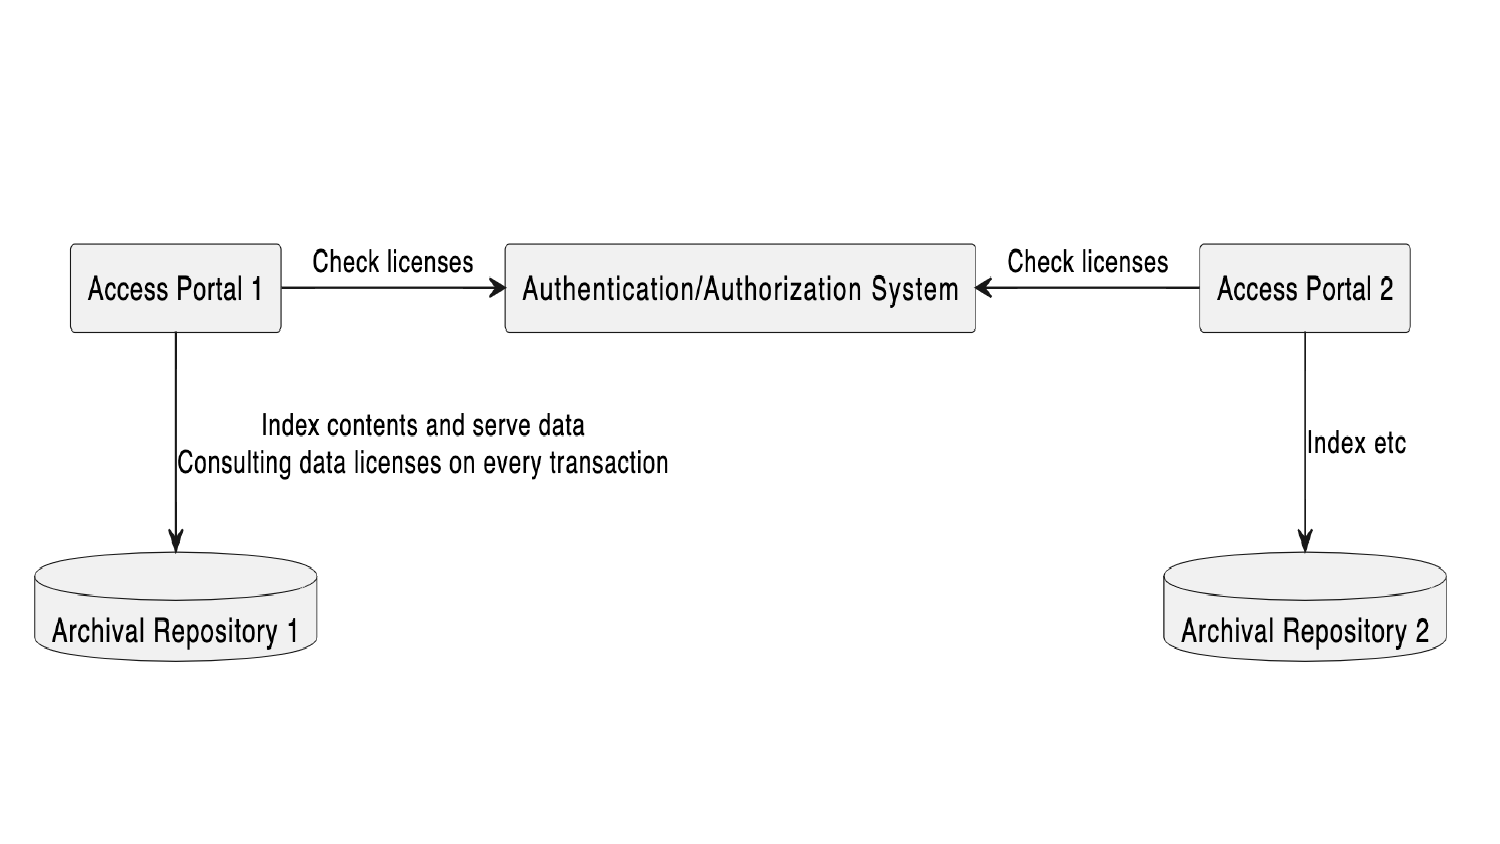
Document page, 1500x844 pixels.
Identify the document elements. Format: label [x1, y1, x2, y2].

picture [24, 225, 1476, 701]
